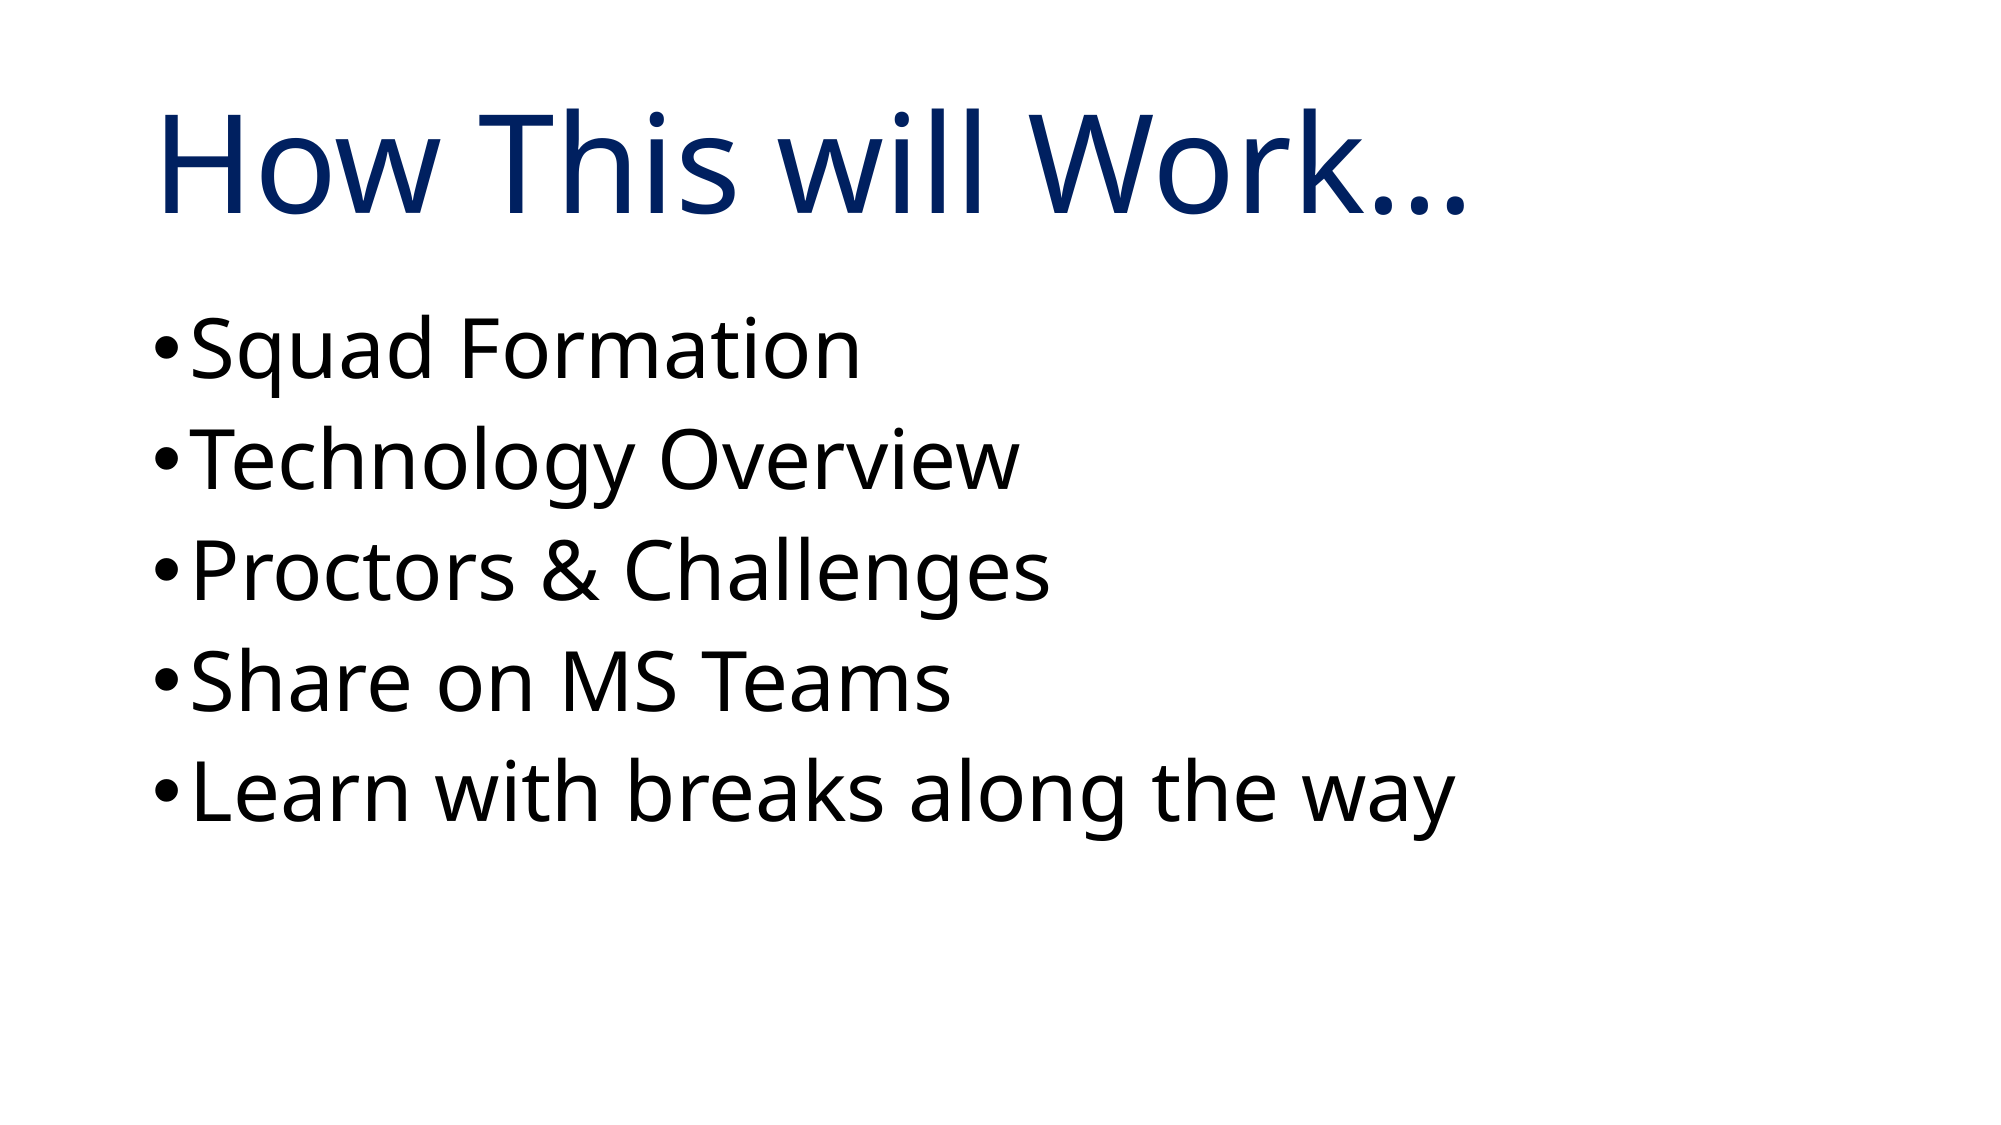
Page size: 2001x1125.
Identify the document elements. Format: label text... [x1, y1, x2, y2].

title How This will Work… [137, 59, 1863, 278]
list Squad Formation Technology Overview Proctors & Challenges Share on MS Teams Learn with breaks along the way [137, 299, 1863, 1014]
